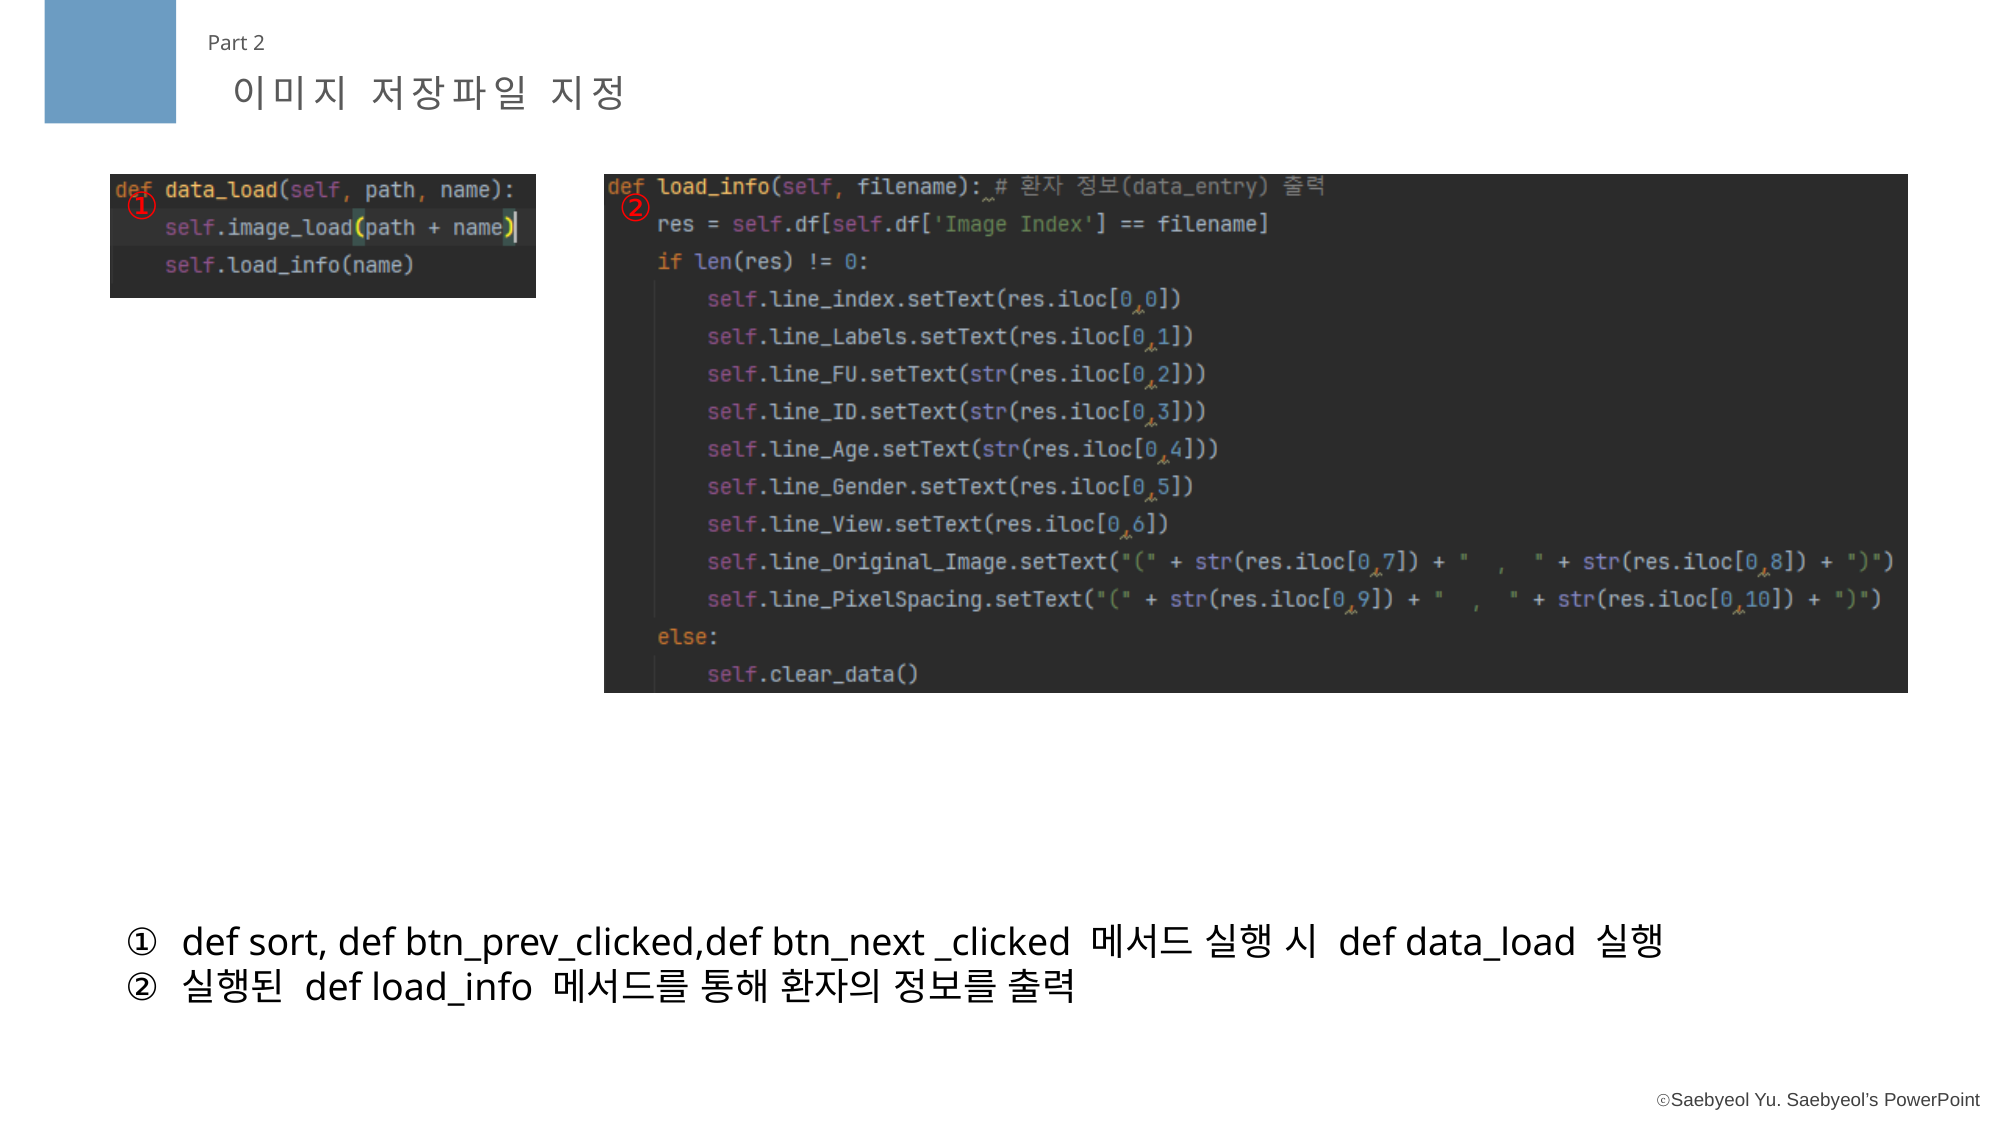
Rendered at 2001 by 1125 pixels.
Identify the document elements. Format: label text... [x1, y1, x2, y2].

text_box def sort, def btn_prev_clicked,def btn_next _clicked 메서드 실행 시 def data_load 실행 실행된 def load_info 메서드를 통해 환자의 정보를 출력 [110, 910, 1906, 1016]
picture [110, 174, 536, 298]
picture [604, 174, 1908, 693]
text_box 이미지 저장파일 지정 [217, 62, 642, 123]
text_box Part 2 [192, 22, 280, 63]
text_box [44, 0, 177, 124]
